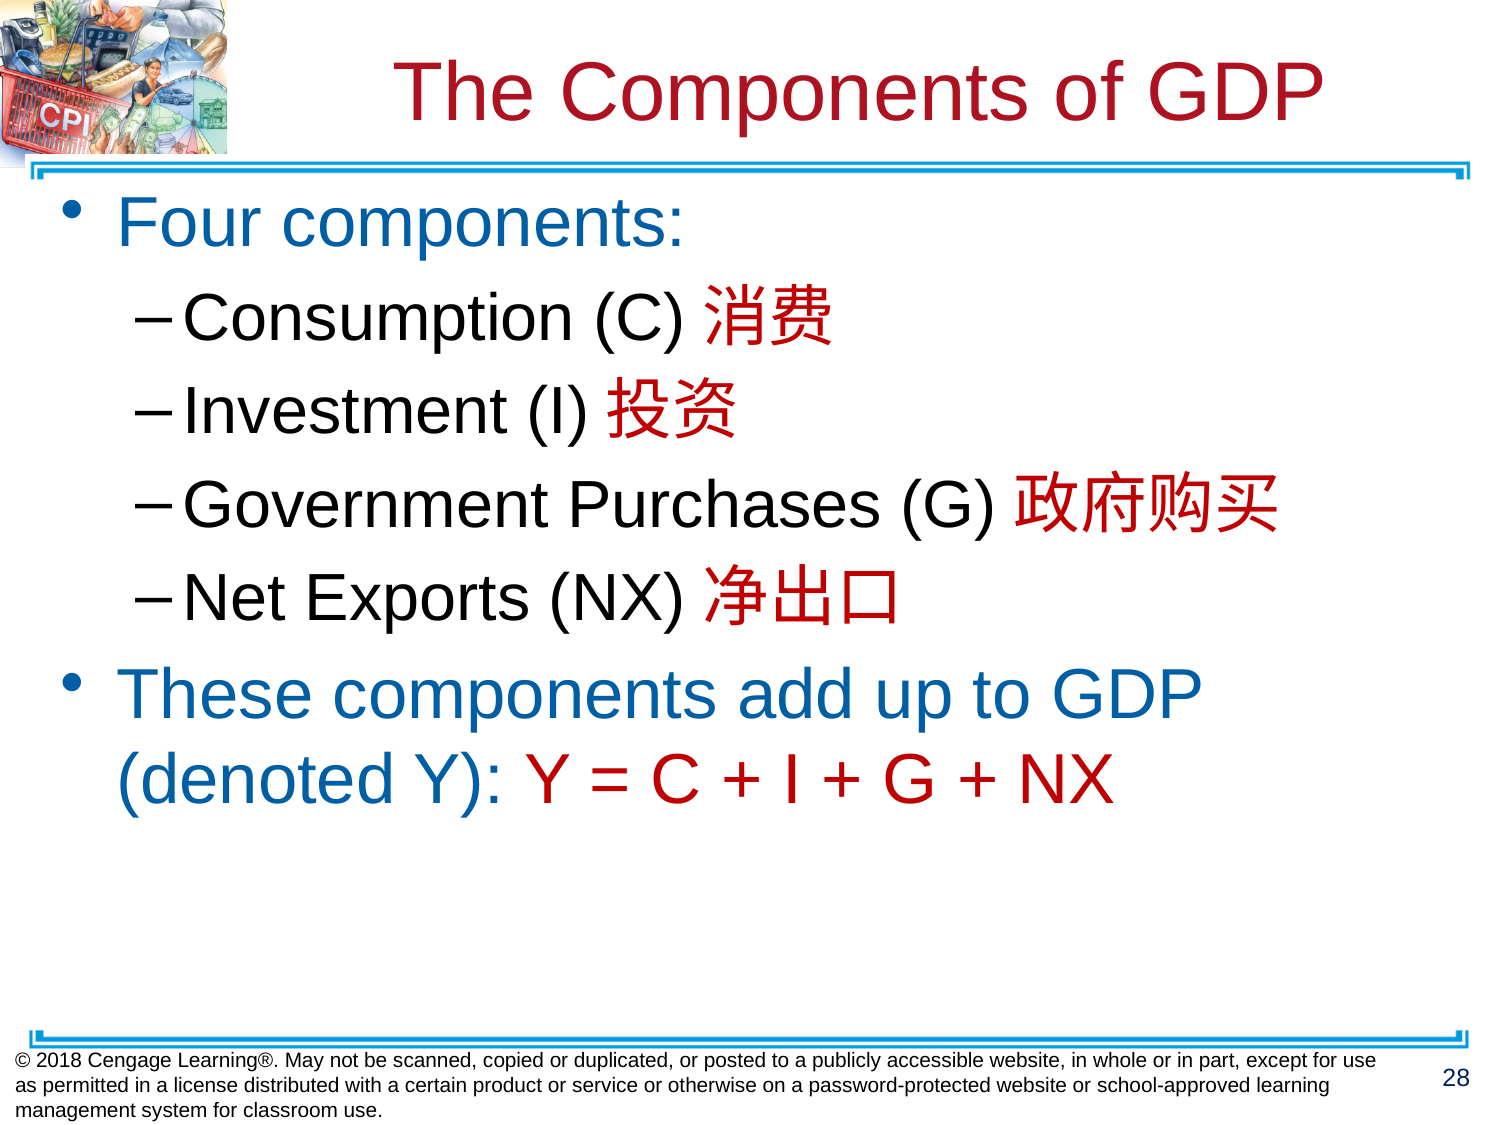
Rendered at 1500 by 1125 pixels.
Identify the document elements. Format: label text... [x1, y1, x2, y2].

slide_number 28 [1412, 1052, 1500, 1117]
title The Components of GDP [219, 16, 1500, 158]
picture [0, 0, 1475, 186]
picture [1455, 1024, 1475, 1053]
footer © 2018 Cengage Learning®. May not be scanned, copied or duplicated, or posted to a publicly accessible website, in whole or in part, except for use as permitted in a license distributed with a certain product or service or otherwise on a password-protected website or school-approved learning management system for classroom use. [0, 1043, 1412, 1125]
list Four components: Consumption (C)消费 Investment (I)投资 Government Purchases (G)政府购买 Net Exports (NX)净出口 These components add up to GDP (denoted Y): Y = C + I + G + NX [45, 168, 1455, 1055]
picture [25, 1024, 45, 1043]
